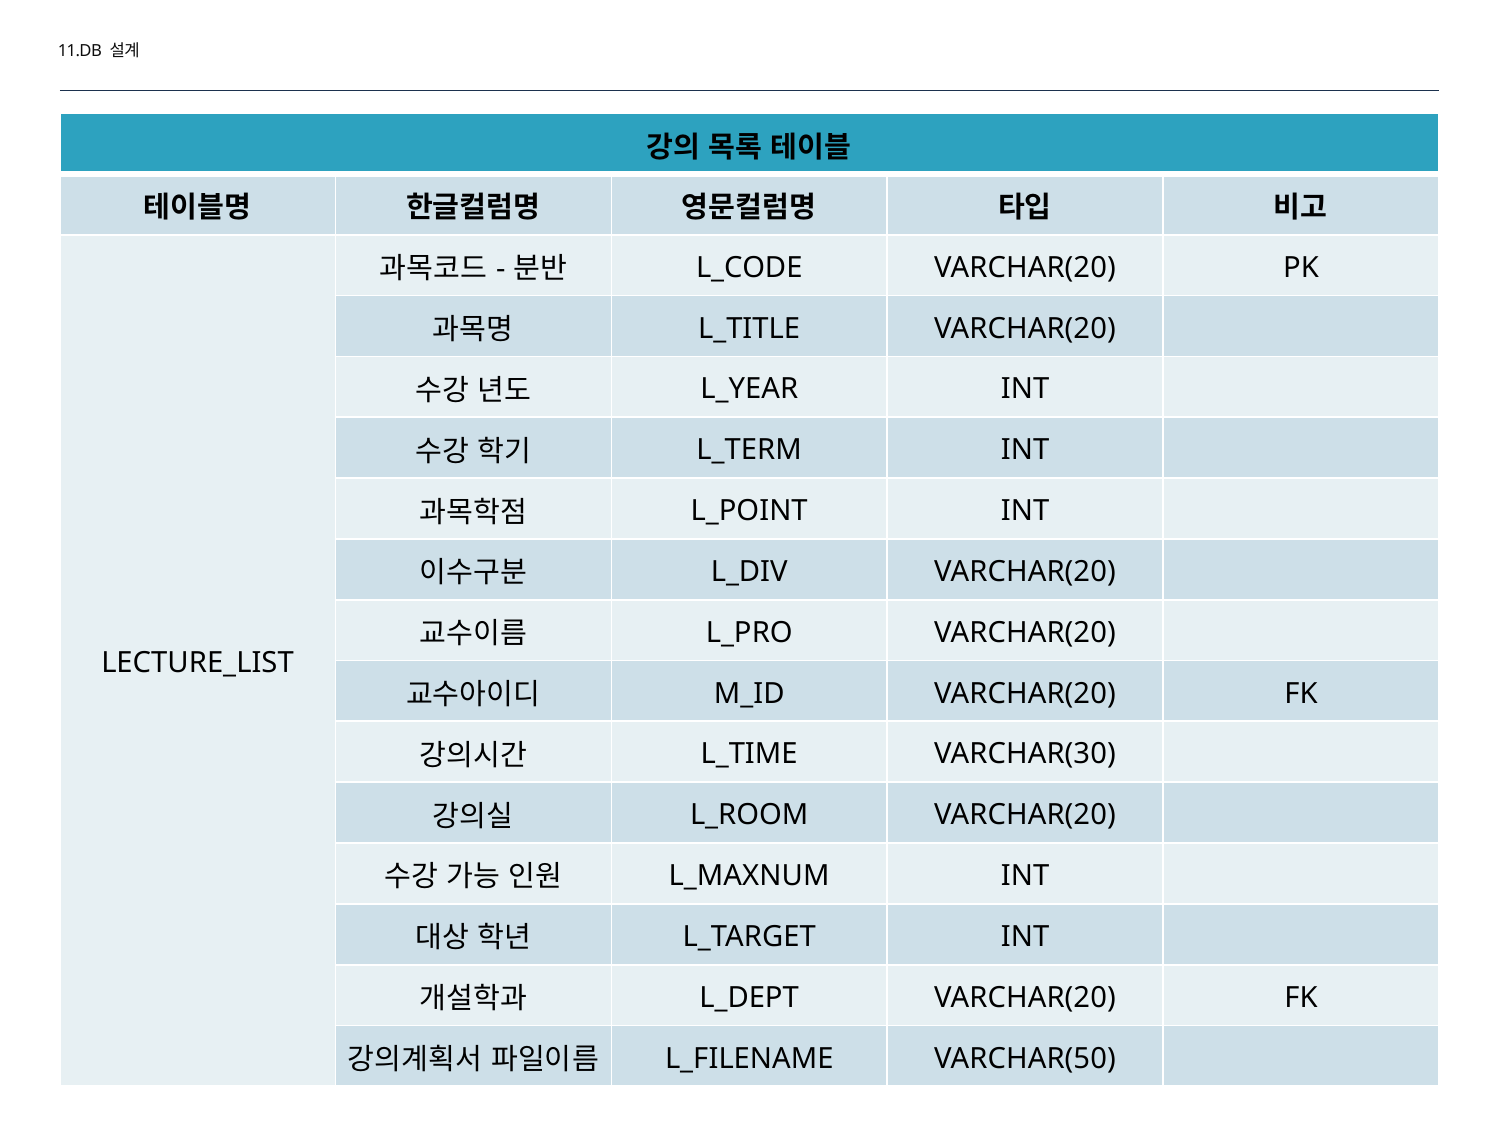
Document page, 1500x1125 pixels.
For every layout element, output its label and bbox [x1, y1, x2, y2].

table_cell [888, 966, 1162, 1025]
table_cell [336, 540, 611, 599]
table_cell [1164, 479, 1438, 538]
table_cell [336, 722, 611, 781]
table_cell [612, 783, 886, 842]
table_cell [888, 601, 1162, 660]
table_cell [1164, 966, 1438, 1025]
table_cell [61, 177, 335, 234]
table_cell [612, 905, 886, 964]
table_cell [612, 418, 886, 477]
table_cell [336, 1026, 611, 1085]
table_cell [336, 296, 611, 356]
table_cell [888, 844, 1162, 903]
table_cell [336, 905, 611, 964]
table_cell [1164, 296, 1438, 356]
table_cell [1164, 601, 1438, 660]
table_cell [336, 236, 611, 295]
table_cell [1164, 357, 1438, 416]
table_cell [888, 479, 1162, 538]
table_cell [1164, 844, 1438, 903]
table_cell [888, 783, 1162, 842]
table_cell [888, 418, 1162, 477]
table_cell [612, 177, 886, 234]
table_cell [61, 236, 335, 1085]
table_cell [336, 844, 611, 903]
table_cell [1164, 1026, 1438, 1085]
table_cell [612, 1026, 886, 1085]
table_cell [1164, 418, 1438, 477]
table_cell [612, 722, 886, 781]
table_cell [888, 357, 1162, 416]
table_cell [1164, 722, 1438, 781]
table_cell [888, 722, 1162, 781]
table_cell [888, 236, 1162, 295]
table_header [61, 114, 1438, 171]
table_cell [336, 357, 611, 416]
table_cell [612, 844, 886, 903]
table_cell [1164, 905, 1438, 964]
table_cell [888, 540, 1162, 599]
table_cell [888, 296, 1162, 356]
table_cell [612, 236, 886, 295]
table_cell [612, 966, 886, 1025]
table_cell [1164, 177, 1438, 234]
table_cell [1164, 540, 1438, 599]
table_cell [1164, 783, 1438, 842]
table_cell [1164, 236, 1438, 295]
table_cell [888, 177, 1162, 234]
table_cell [612, 479, 886, 538]
table_cell [888, 1026, 1162, 1085]
table_cell [336, 479, 611, 538]
table_cell [612, 540, 886, 599]
table_cell [888, 905, 1162, 964]
table_cell [612, 296, 886, 356]
table_cell [612, 601, 886, 660]
table_cell [336, 661, 611, 720]
table_cell [336, 601, 611, 660]
text_box [43, 31, 303, 67]
table_cell [888, 661, 1162, 720]
table_cell [336, 418, 611, 477]
table_cell [612, 661, 886, 720]
table_cell [1164, 661, 1438, 720]
table_cell [336, 966, 611, 1025]
table_cell [336, 177, 611, 234]
table_cell [336, 783, 611, 842]
table_cell [612, 357, 886, 416]
